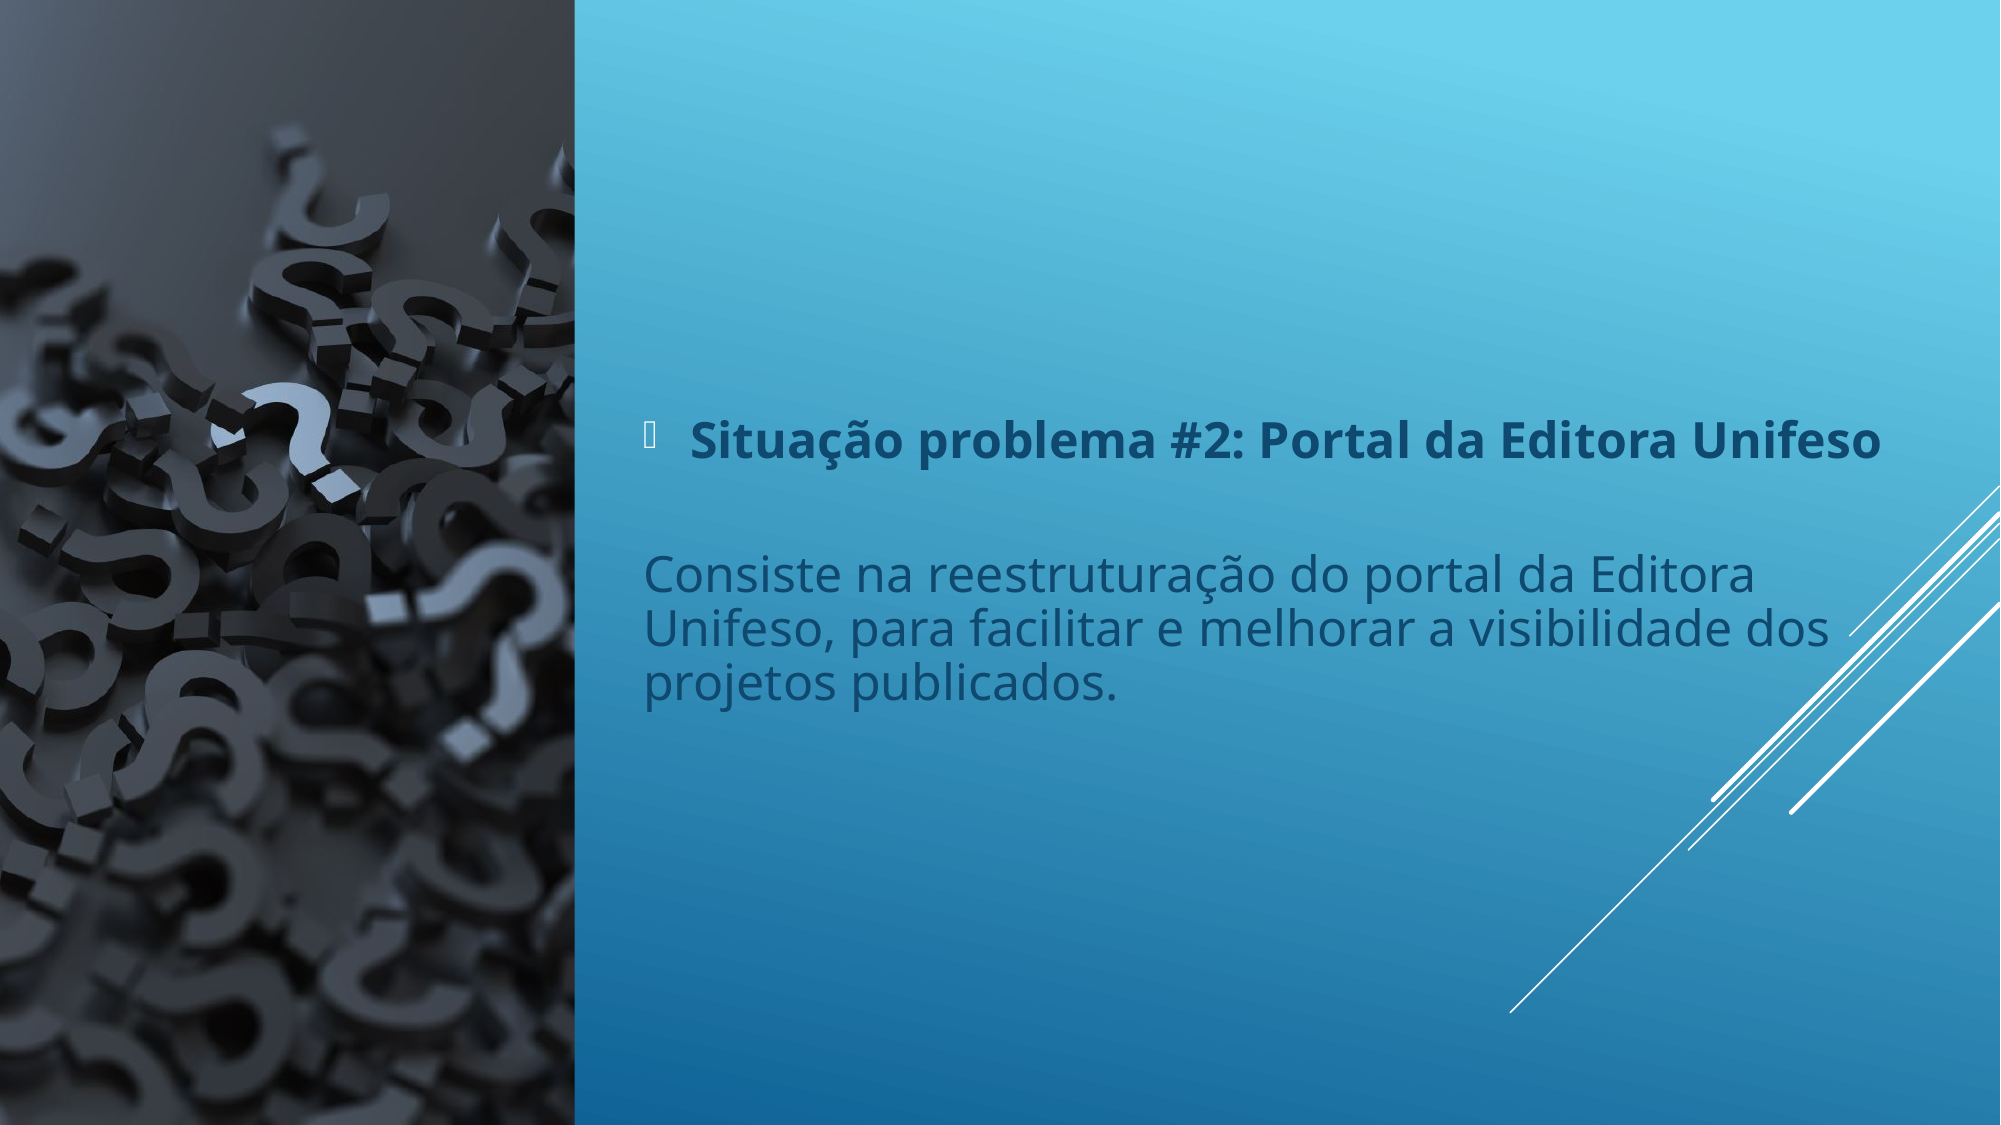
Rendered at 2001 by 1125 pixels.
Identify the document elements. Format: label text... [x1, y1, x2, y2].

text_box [1510, 485, 2000, 1013]
picture [0, 0, 575, 1125]
text_box [575, 0, 2000, 1125]
list Situação problema #2: Portal da Editora Unifeso Consiste na reestruturação do portal da Editora Unifeso, para facilitar e melhorar a visibilidade dos projetos publicados. [628, 195, 1905, 882]
